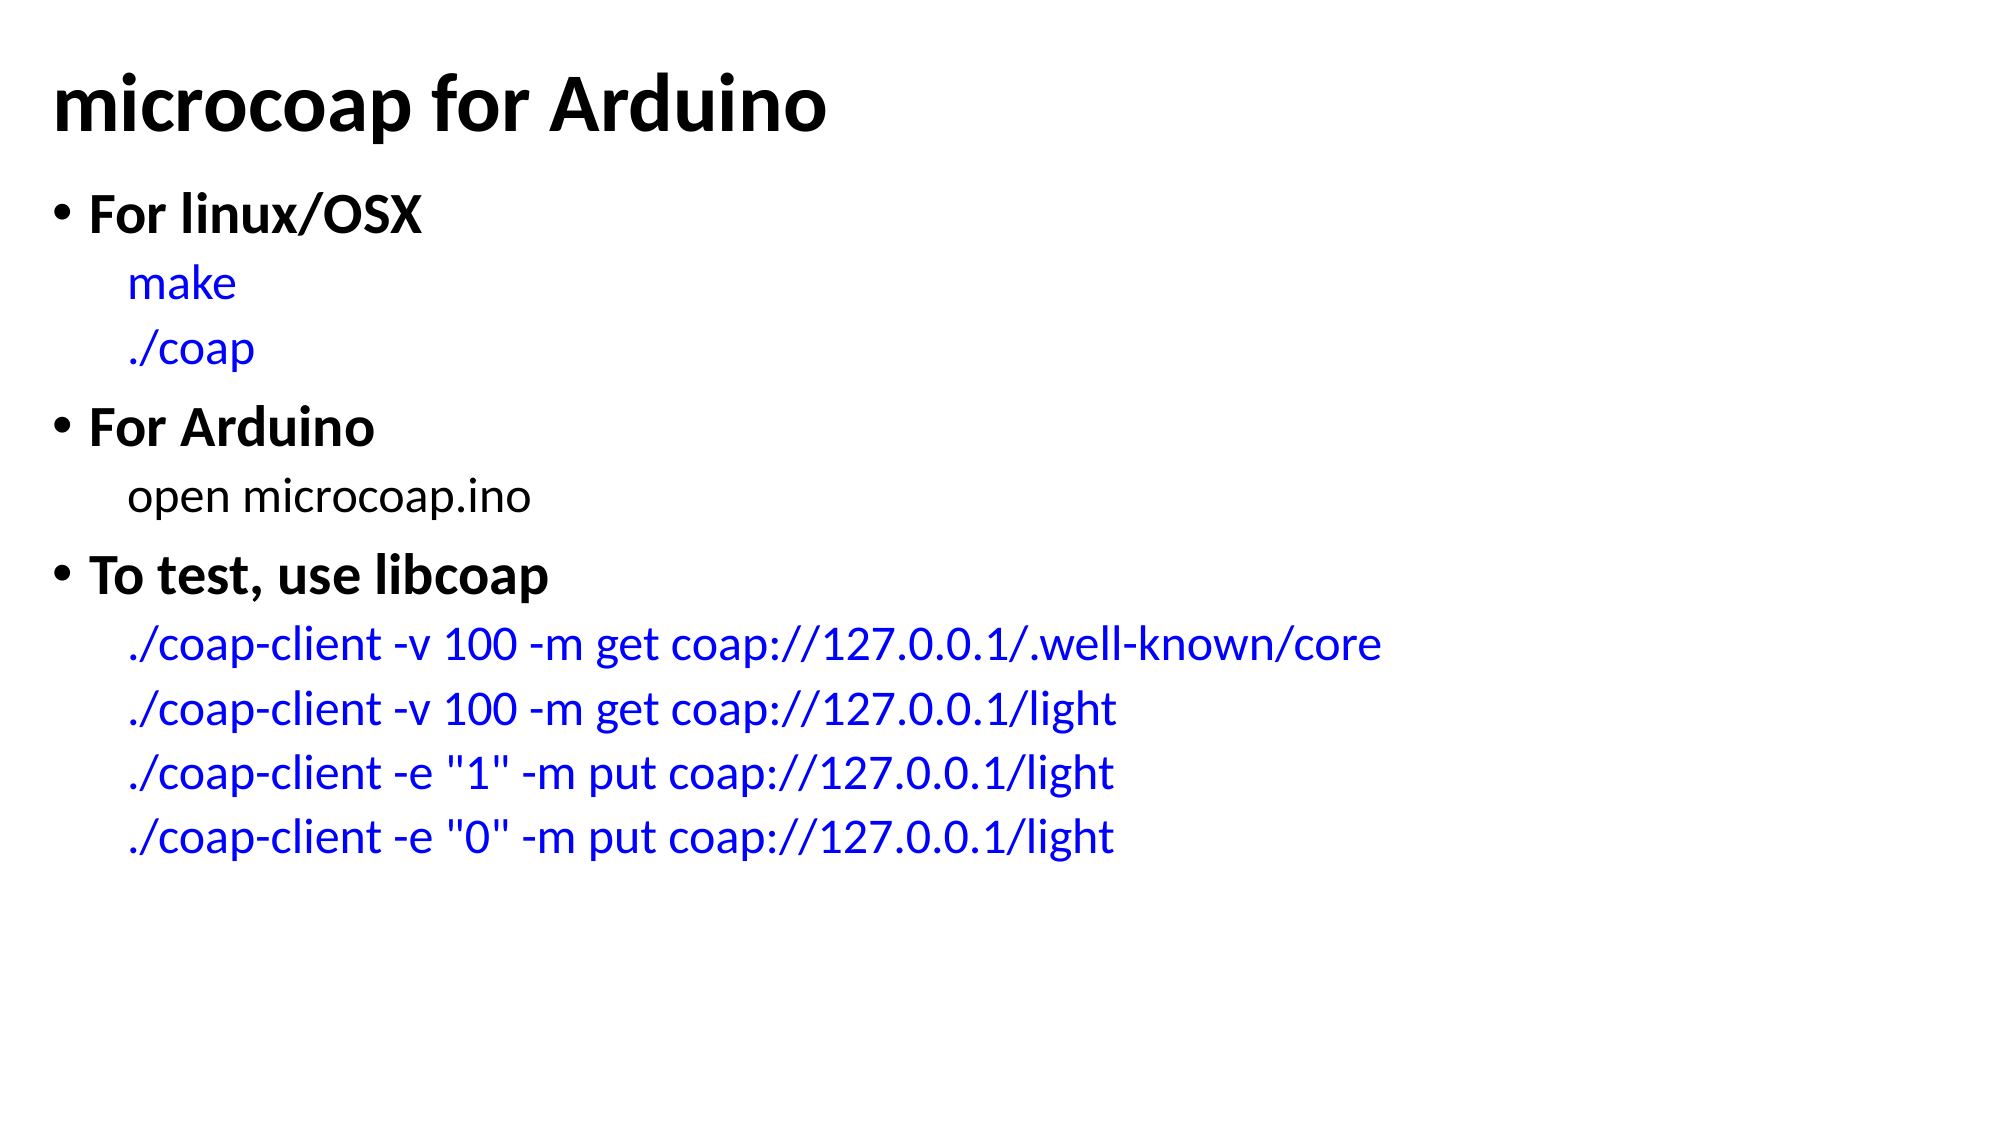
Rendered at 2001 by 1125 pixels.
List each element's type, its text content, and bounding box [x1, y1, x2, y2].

title microcoap for Arduino [37, 32, 1969, 175]
list For linux/OSX make ./coap For Arduino open microcoap.ino To test, use libcoap ./coap-client -v 100 -m get coap://127.0.0.1/.well-known/core ./coap-client -v 100 -m get coap://127.0.0.1/light ./coap-client -e "1" -m put coap://127.0.0.1/light ./coap-client -e "0" -m put coap://127.0.0.1/light [37, 175, 1969, 1109]
